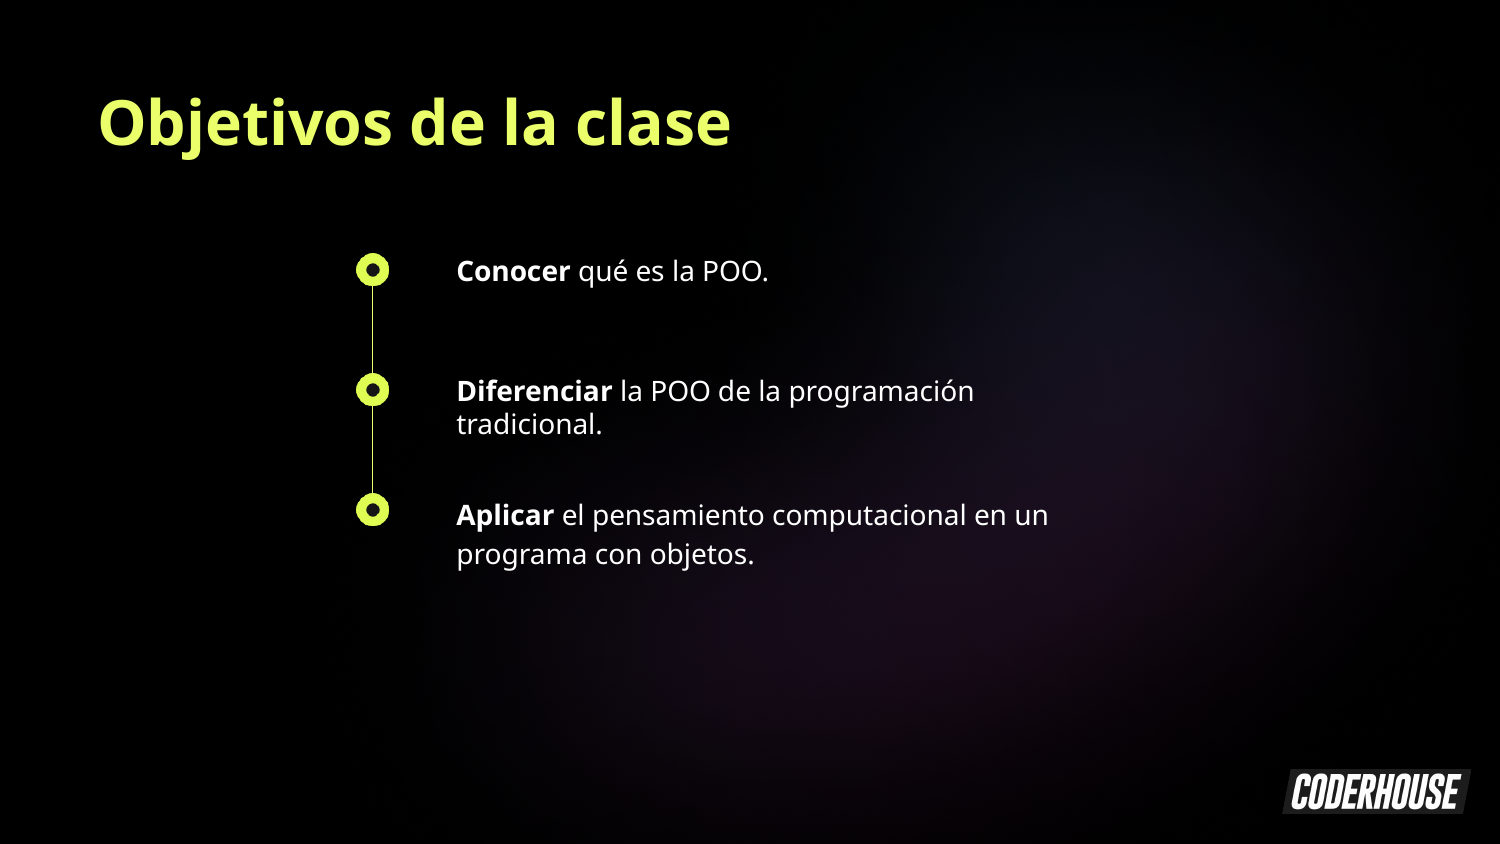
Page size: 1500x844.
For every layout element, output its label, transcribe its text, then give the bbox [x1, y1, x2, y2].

text_box Objetivos de la clase [82, 76, 1418, 175]
text_box Aplicar el pensamiento computacional en un programa con objetos. [441, 477, 1144, 586]
text_box Diferenciar la POO de la programación tradicional. [441, 357, 1144, 456]
picture [0, 0, 1500, 844]
text_box Conocer qué es la POO. [441, 238, 1144, 302]
